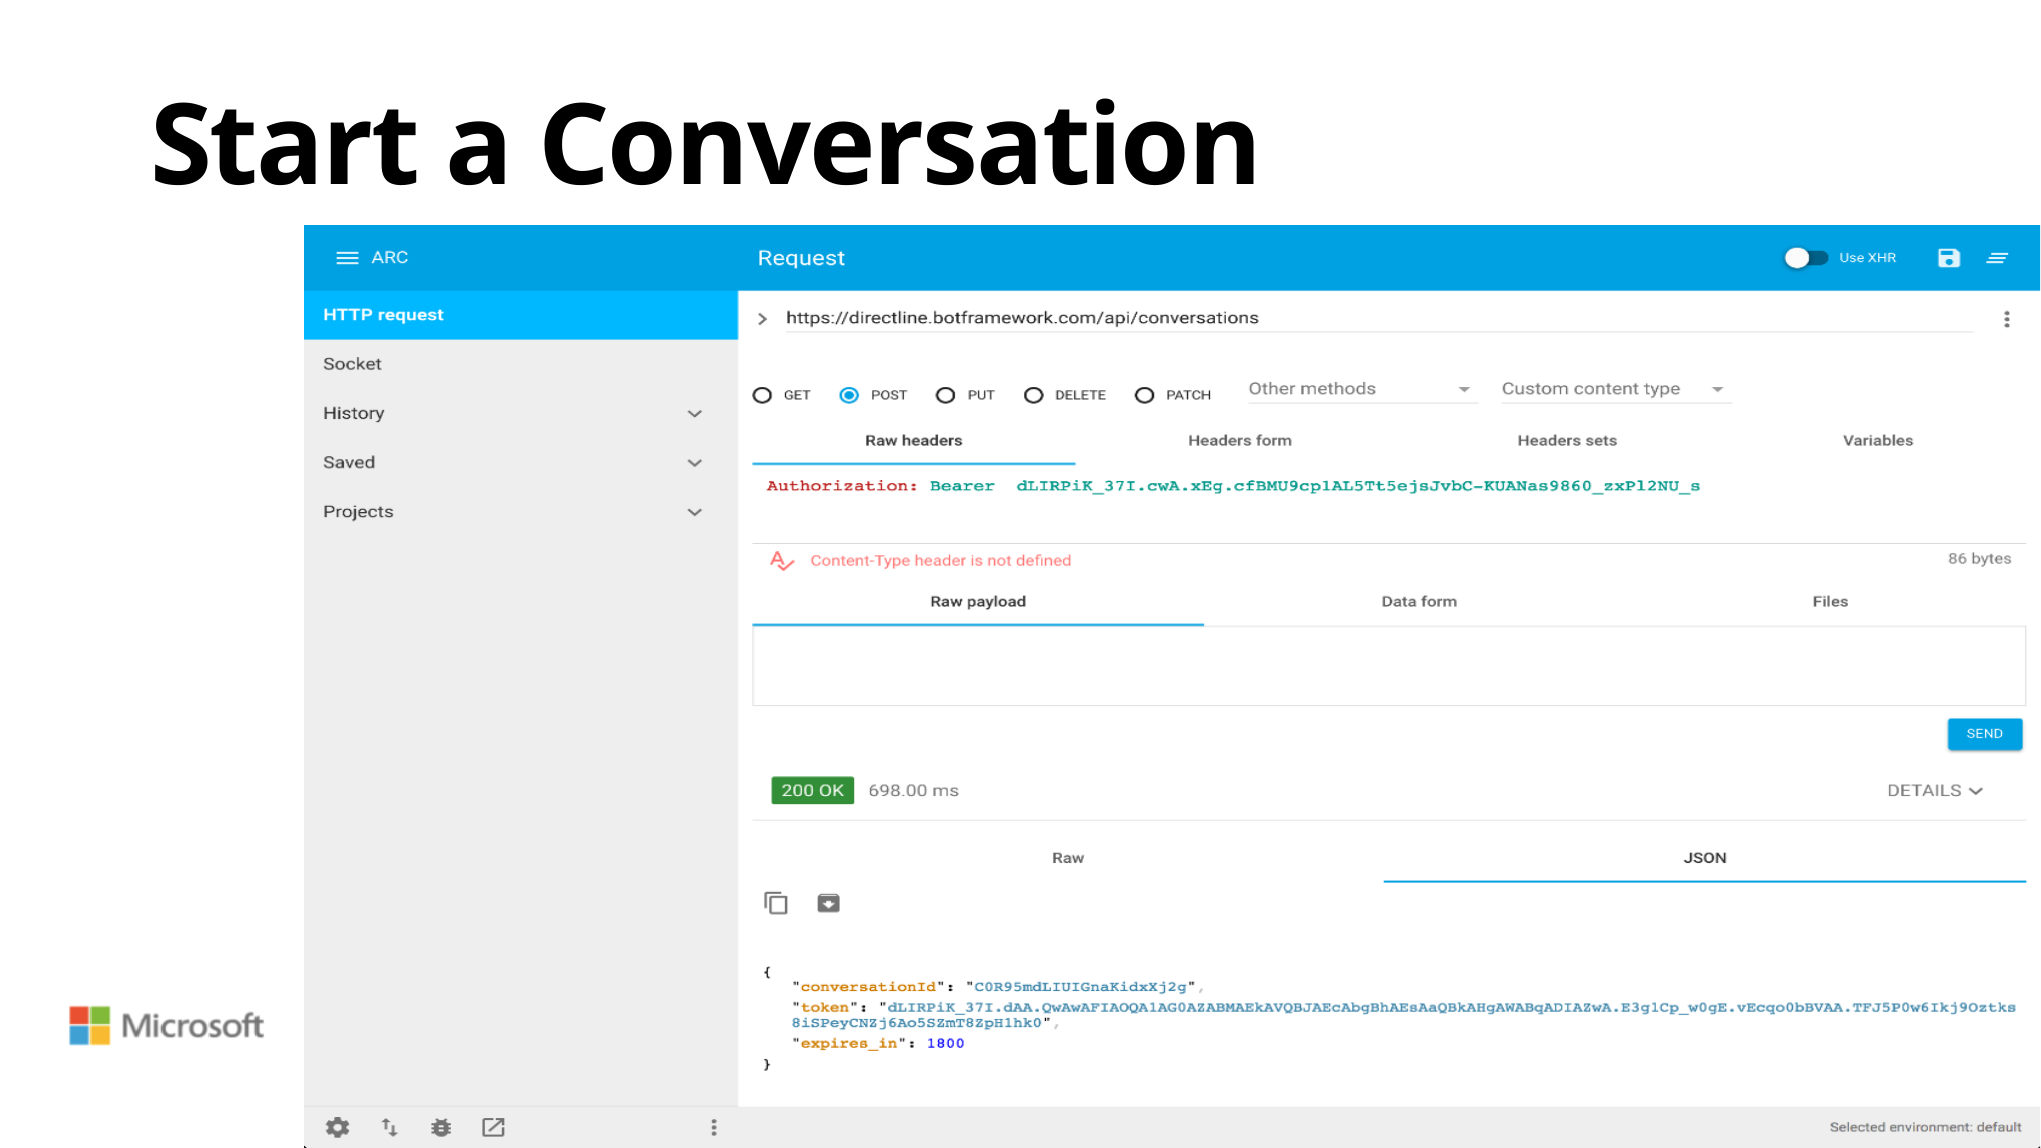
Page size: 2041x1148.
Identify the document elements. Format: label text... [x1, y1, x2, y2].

picture [44, 979, 280, 1059]
picture [800, 255, 806, 265]
picture [362, 309, 372, 320]
picture [790, 255, 797, 268]
picture [774, 256, 783, 265]
picture [1785, 248, 1809, 268]
picture [438, 310, 443, 320]
picture [813, 256, 823, 263]
picture [325, 309, 360, 320]
picture [374, 256, 382, 261]
picture [304, 291, 2041, 1148]
text_box [110, 54, 2041, 206]
picture [839, 252, 844, 265]
picture [386, 312, 405, 323]
picture [413, 312, 436, 320]
picture [760, 250, 771, 265]
picture [386, 251, 391, 263]
text_box Start a Conversation [135, 79, 2041, 231]
picture [379, 312, 384, 320]
picture [1885, 253, 1893, 261]
picture [1938, 249, 1960, 267]
